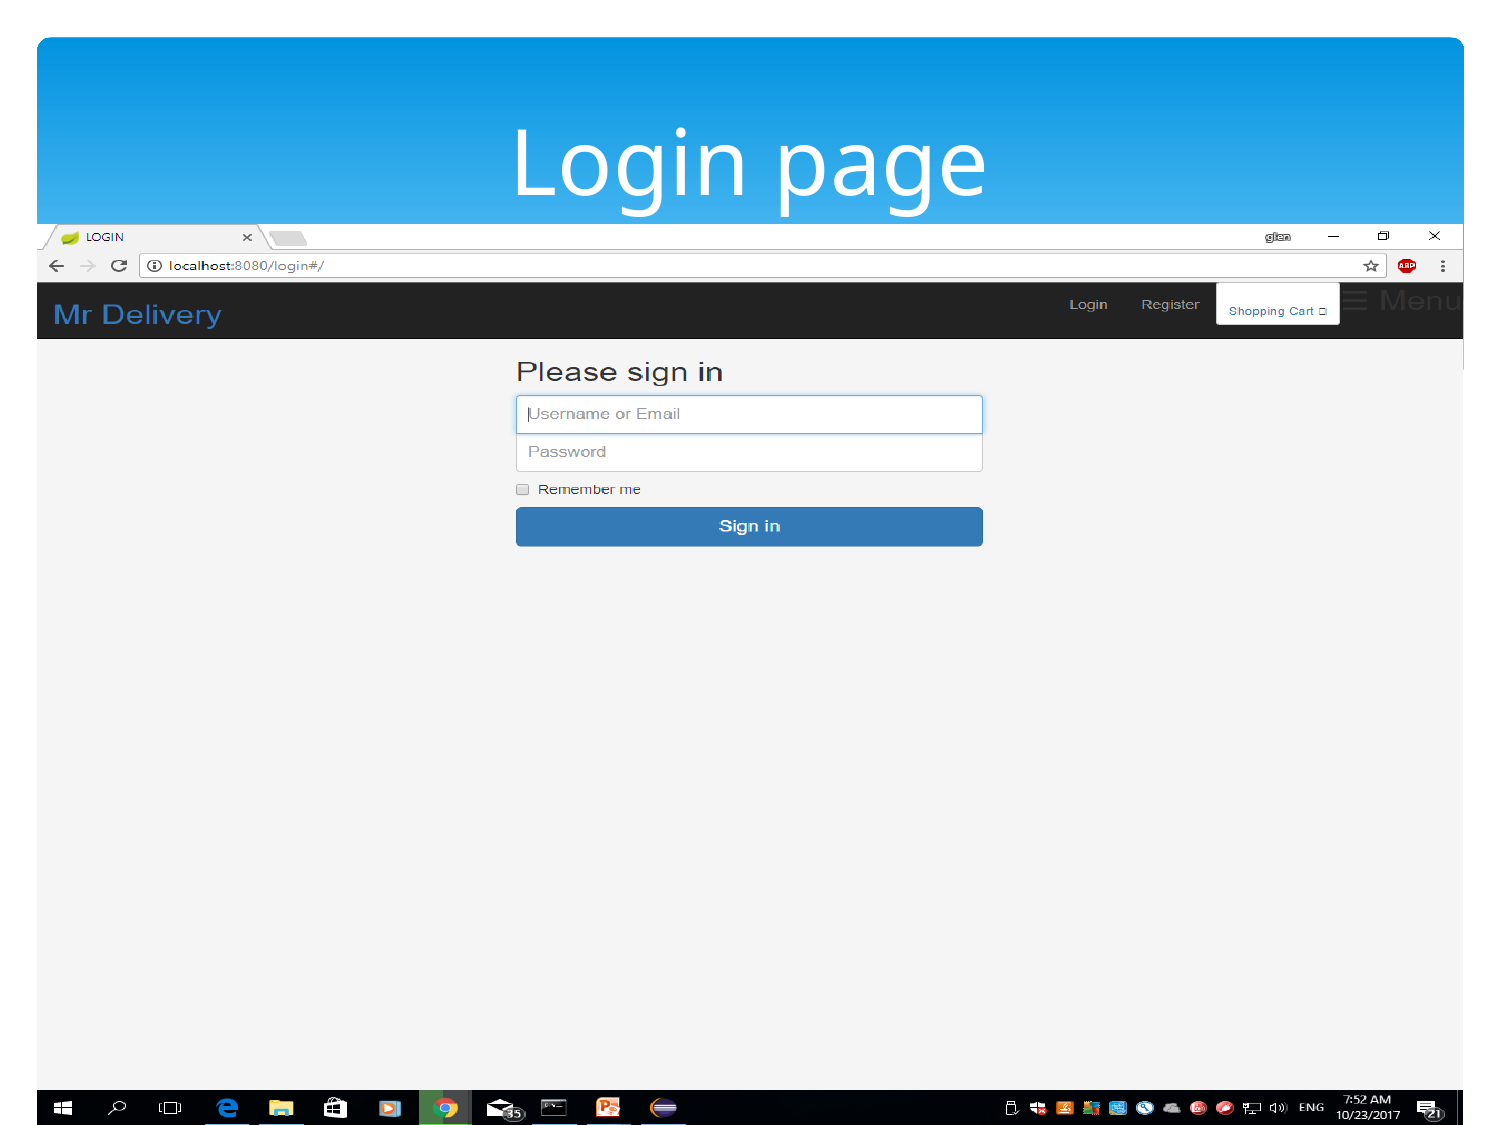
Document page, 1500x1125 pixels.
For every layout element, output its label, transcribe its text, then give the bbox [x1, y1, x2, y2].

title Login page [75, 55, 1425, 221]
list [37, 224, 1463, 1125]
